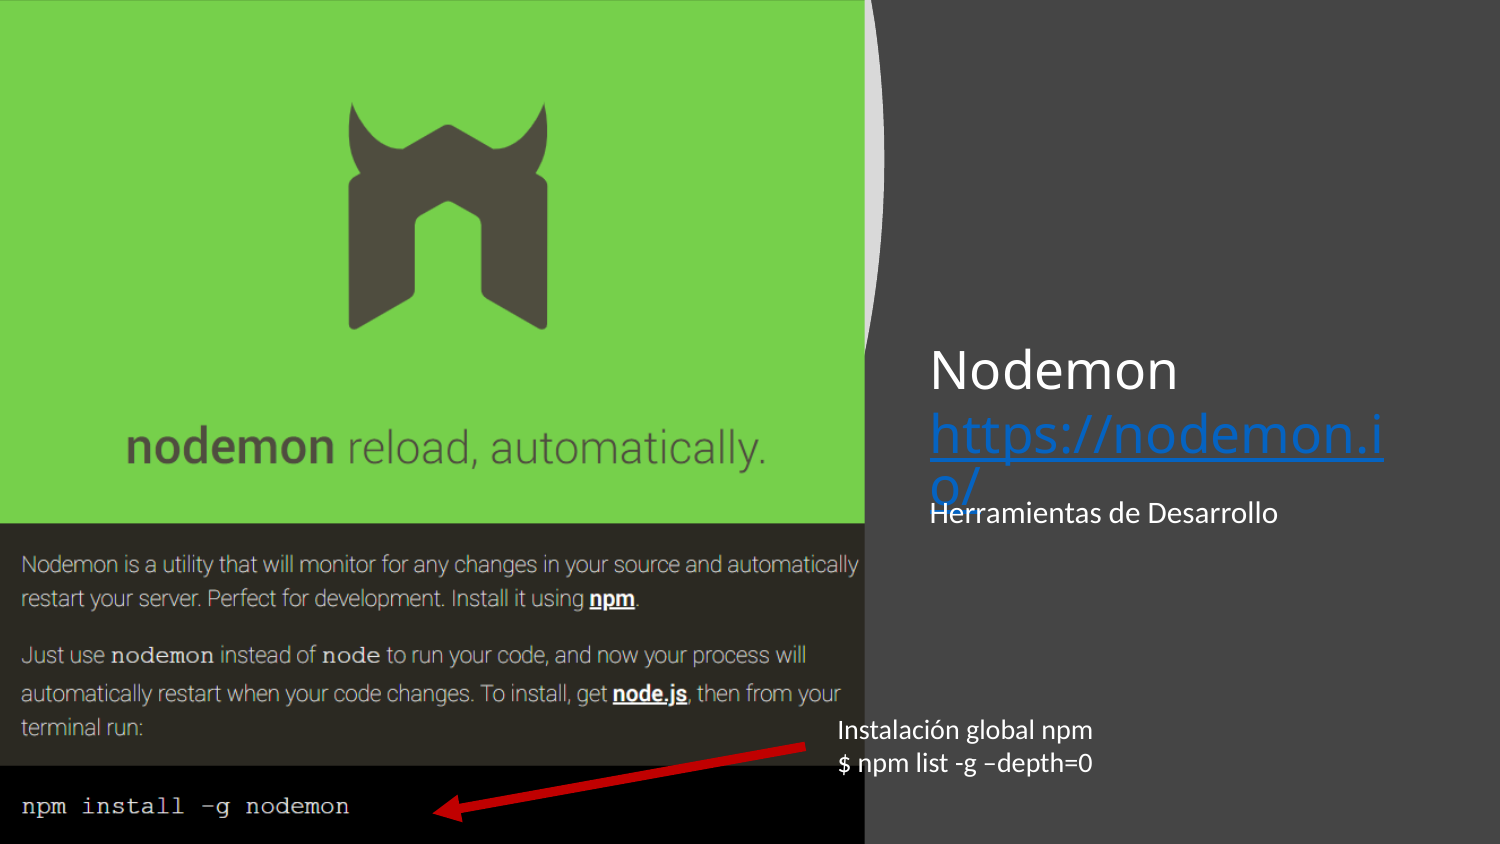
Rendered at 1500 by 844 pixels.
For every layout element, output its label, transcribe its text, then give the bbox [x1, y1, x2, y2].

text_box [865, 0, 886, 357]
text_box Instalación global npm $ npm list -g –depth=0 [865, 703, 1109, 786]
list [0, 0, 865, 844]
list Herramientas de Desarrollo [918, 491, 1422, 615]
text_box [432, 746, 806, 814]
title Nodemon https://nodemon.io/ [918, 219, 1422, 473]
